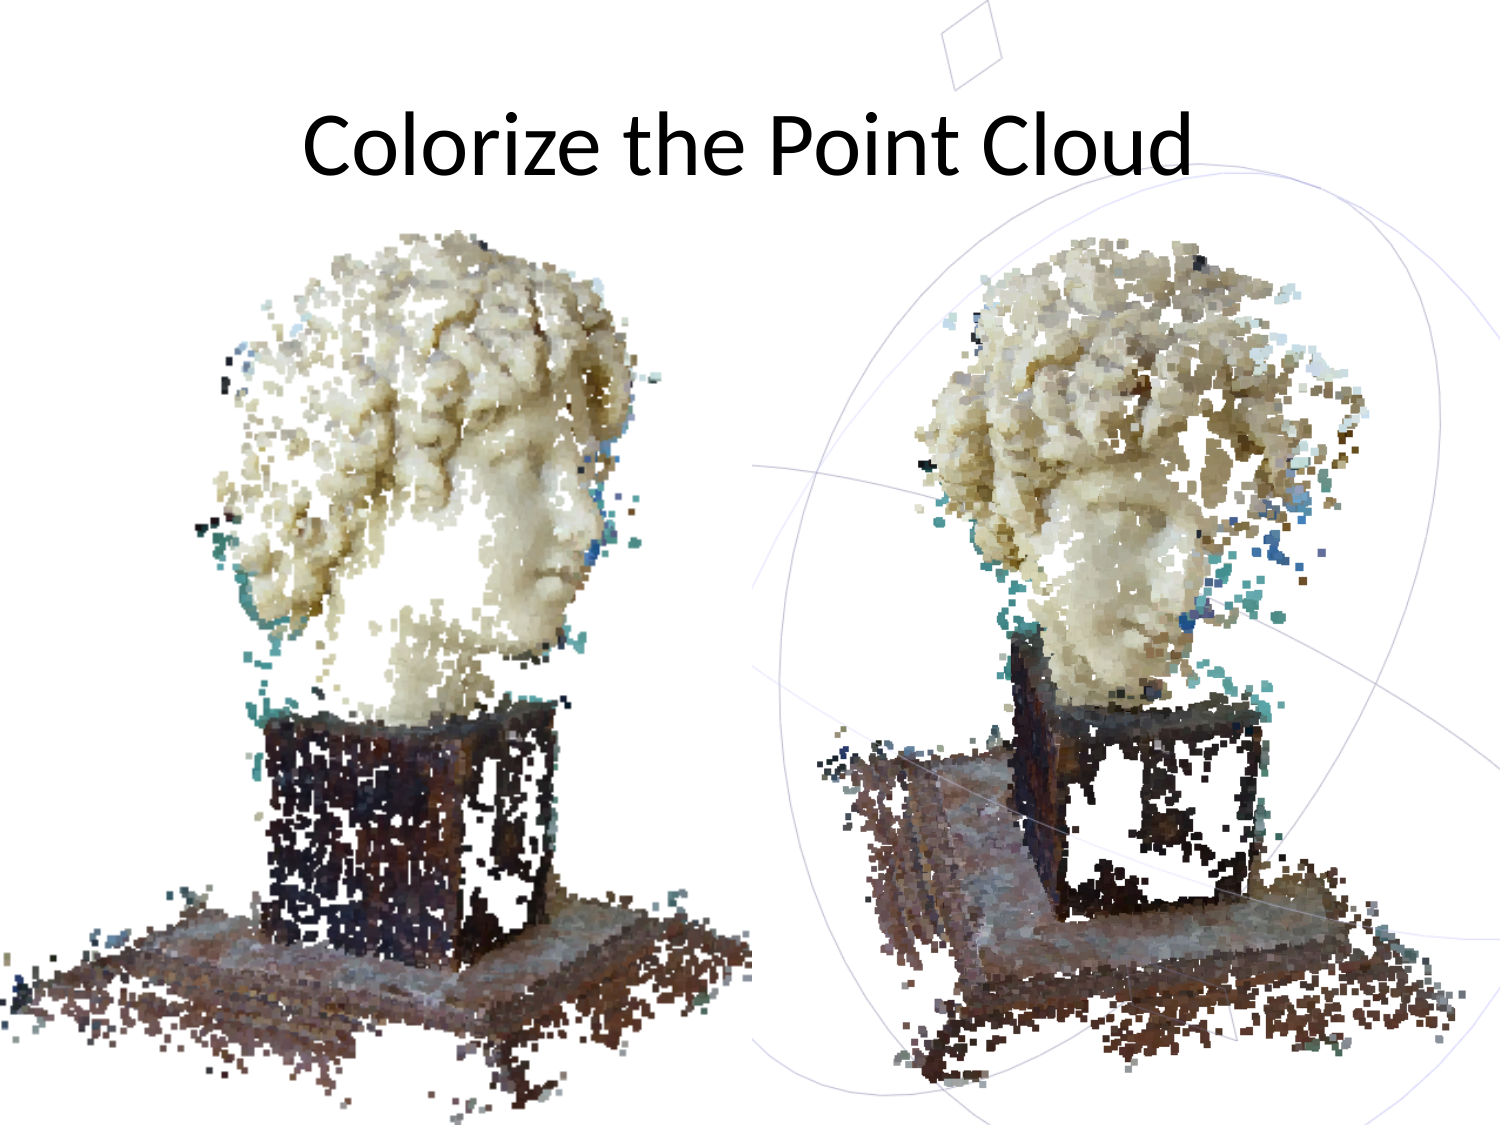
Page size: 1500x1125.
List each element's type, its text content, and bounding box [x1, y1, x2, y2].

picture [0, 0, 1500, 1125]
title Colorize the Point Cloud [75, 45, 482, 229]
